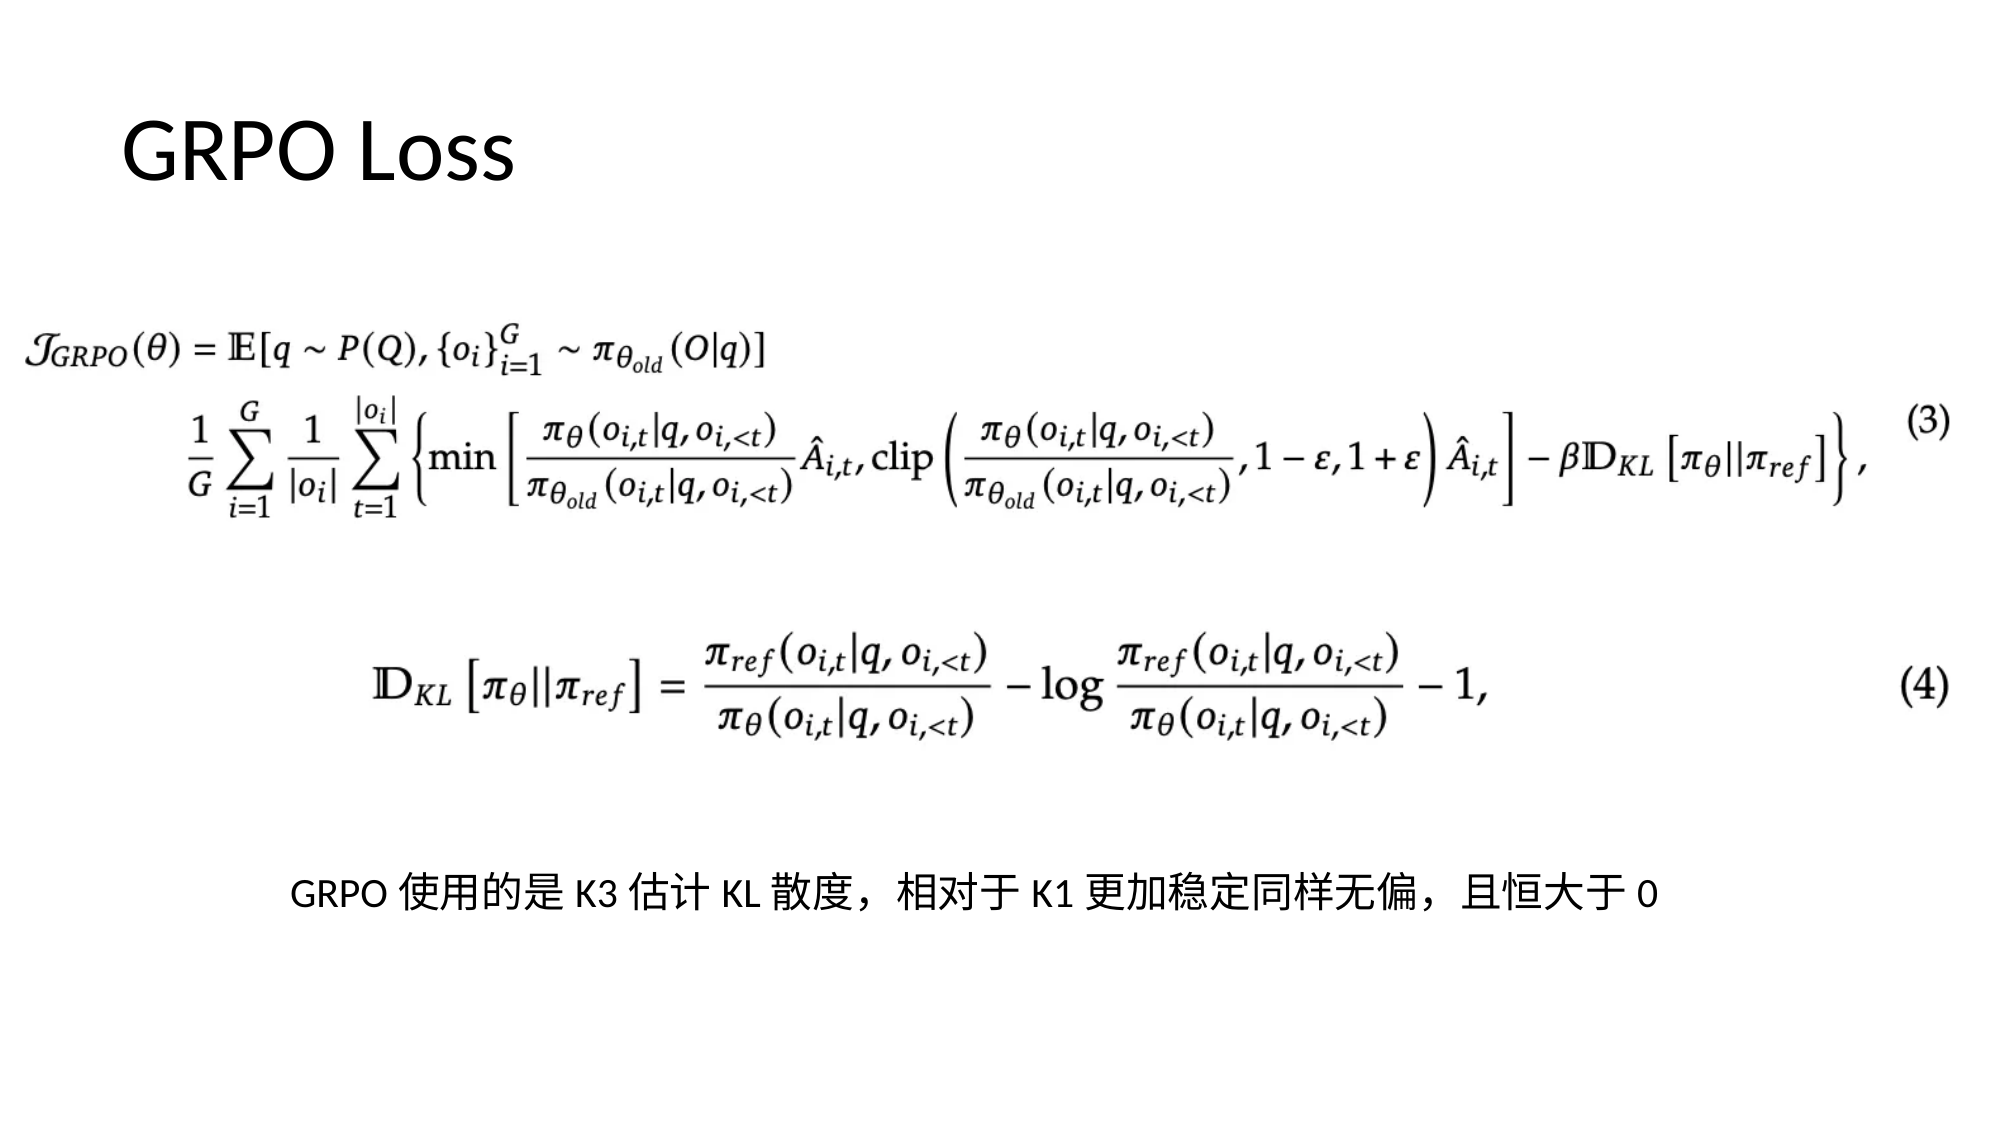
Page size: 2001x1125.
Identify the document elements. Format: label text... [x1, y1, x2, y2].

title GRPO Loss [106, 42, 1832, 260]
picture [0, 293, 2000, 543]
picture [222, 608, 1984, 780]
text_box GRPO使用的是K3估计KL散度，相对于K1更加稳定同样无偏，且恒大于0 [274, 843, 2000, 973]
